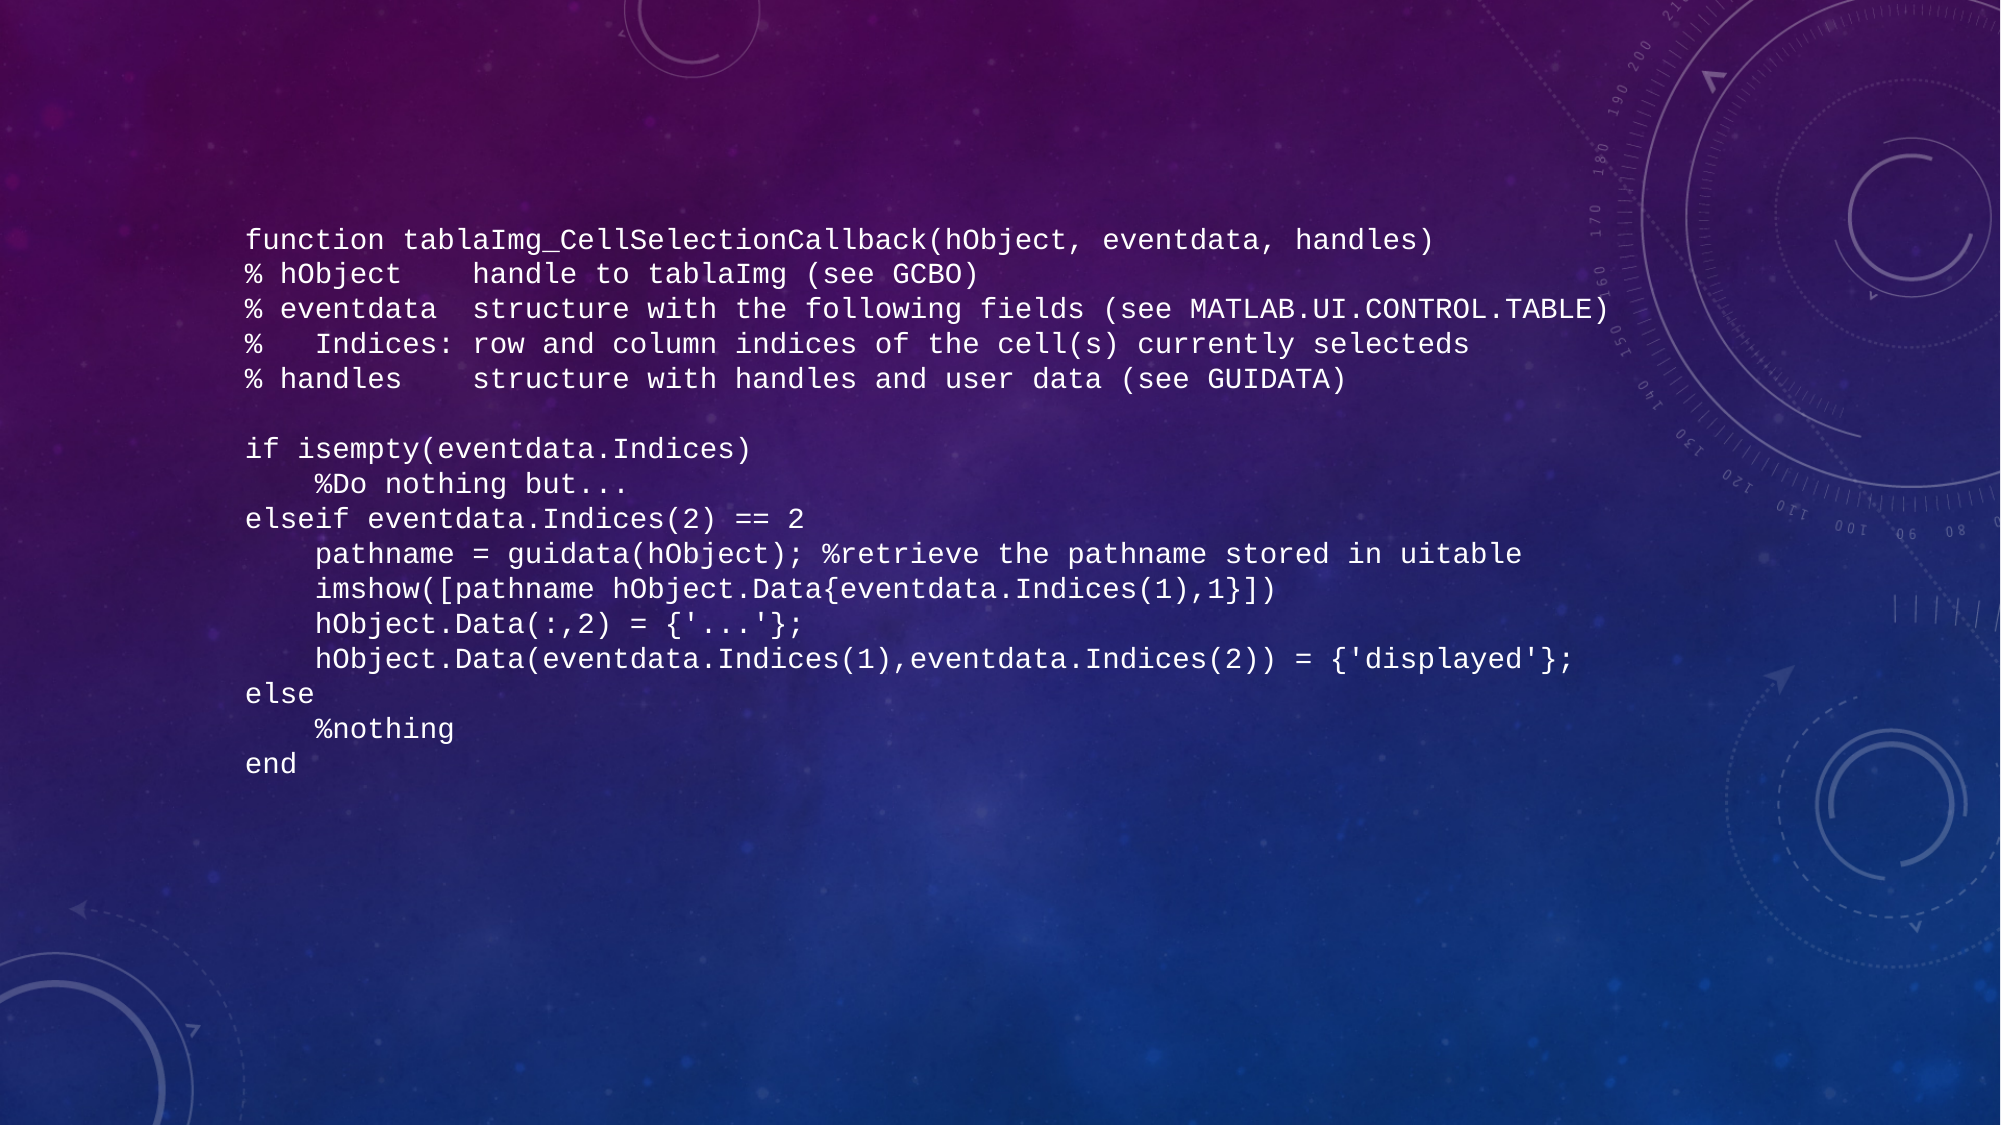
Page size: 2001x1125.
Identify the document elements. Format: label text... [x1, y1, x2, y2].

text_box function tablaImg_CellSelectionCallback(hObject, eventdata, handles) % hObject handle to tablaImg (see GCBO) % eventdata structure with the following fields (see MATLAB.UI.CONTROL.TABLE) % Indices: row and column indices of the cell(s) currently selecteds % handles structure with handles and user data (see GUIDATA) if isempty(eventdata.Indices) %Do nothing but... elseif eventdata.Indices(2) == 2 pathname = guidata(hObject); %retrieve the pathname stored in uitable imshow([pathname hObject.Data{eventdata.Indices(1),1}]) hObject.Data(:,2) = {'...'}; hObject.Data(eventdata.Indices(1),eventdata.Indices(2)) = {'displayed'}; else %nothing end [230, 212, 1656, 832]
picture [0, 0, 2001, 1125]
